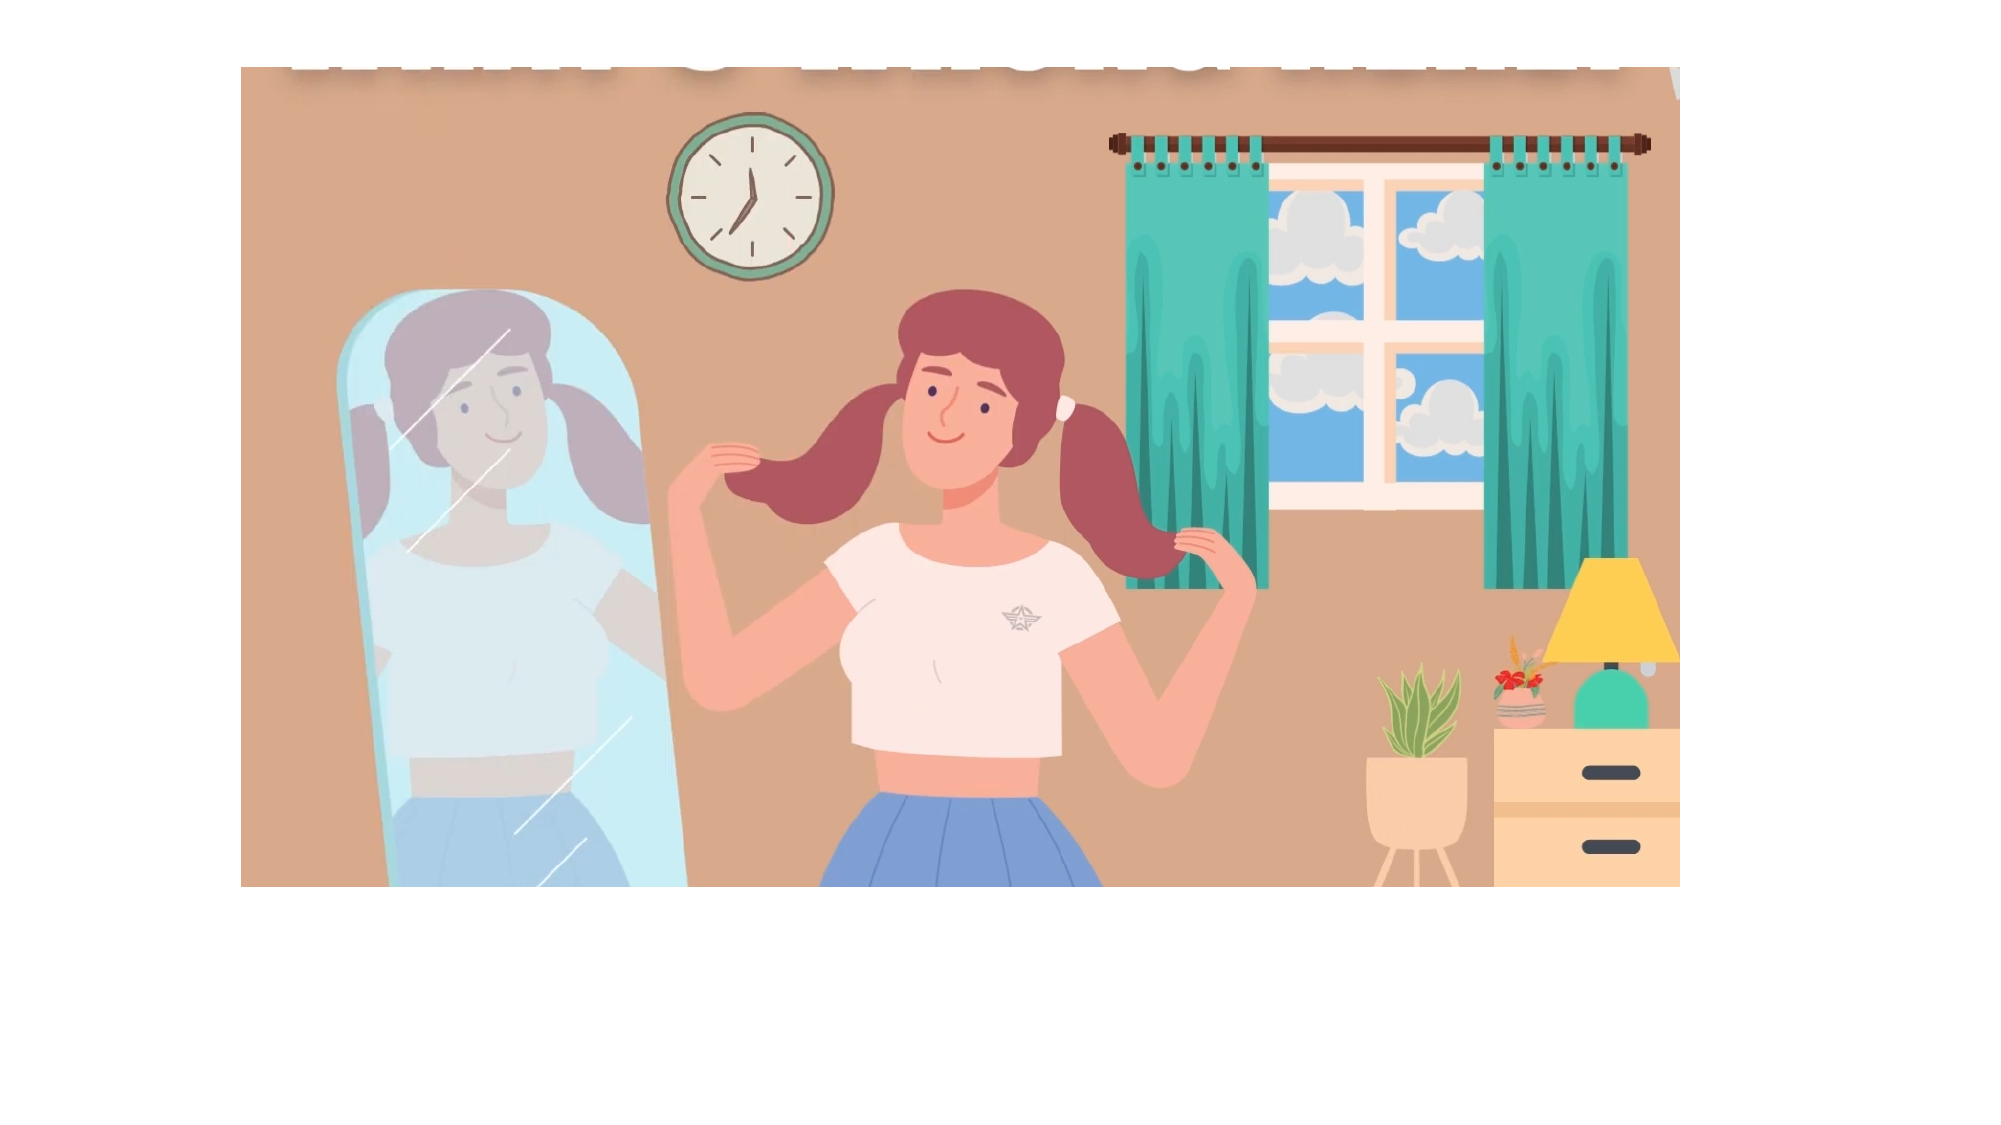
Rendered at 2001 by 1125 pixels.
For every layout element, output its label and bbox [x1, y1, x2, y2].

picture [241, 67, 1680, 887]
